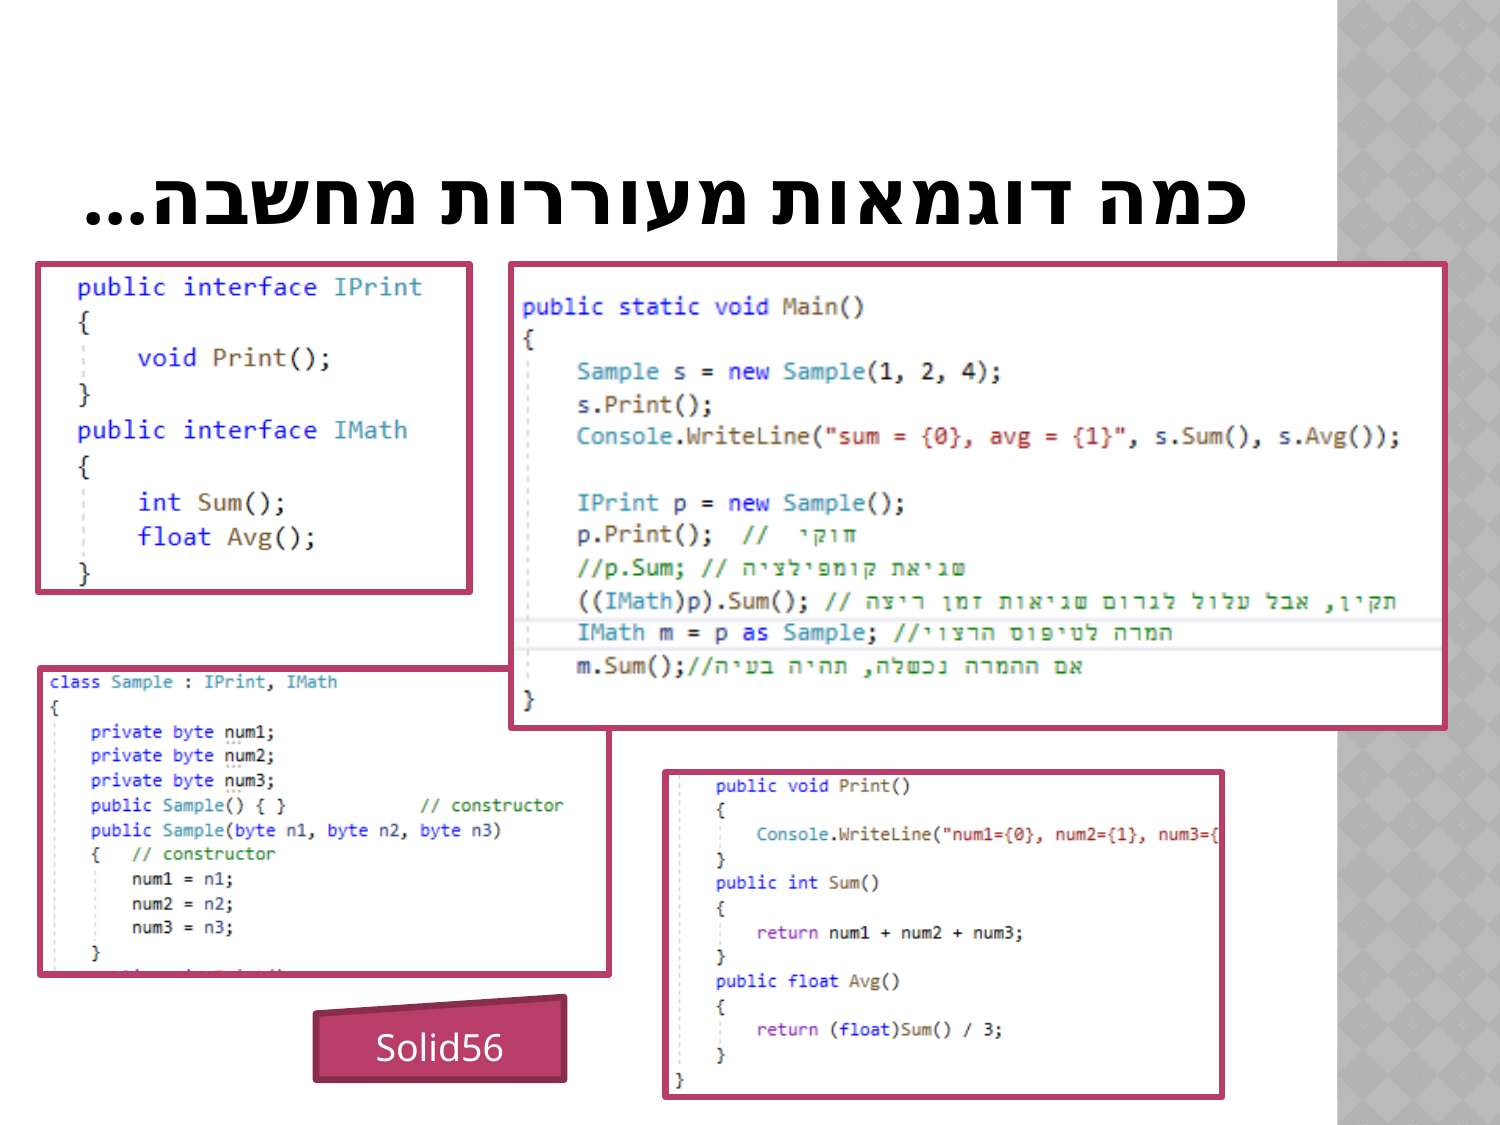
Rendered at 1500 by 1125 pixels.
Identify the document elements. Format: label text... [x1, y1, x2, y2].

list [40, 266, 467, 590]
text_box Solid19 [1337, 0, 1500, 1125]
picture [42, 671, 607, 972]
text_box Solid56 [312, 993, 568, 1084]
picture [668, 774, 1220, 1095]
title כמה דוגמאות מעוררות מחשבה... [75, 52, 1263, 240]
picture [513, 266, 1442, 726]
